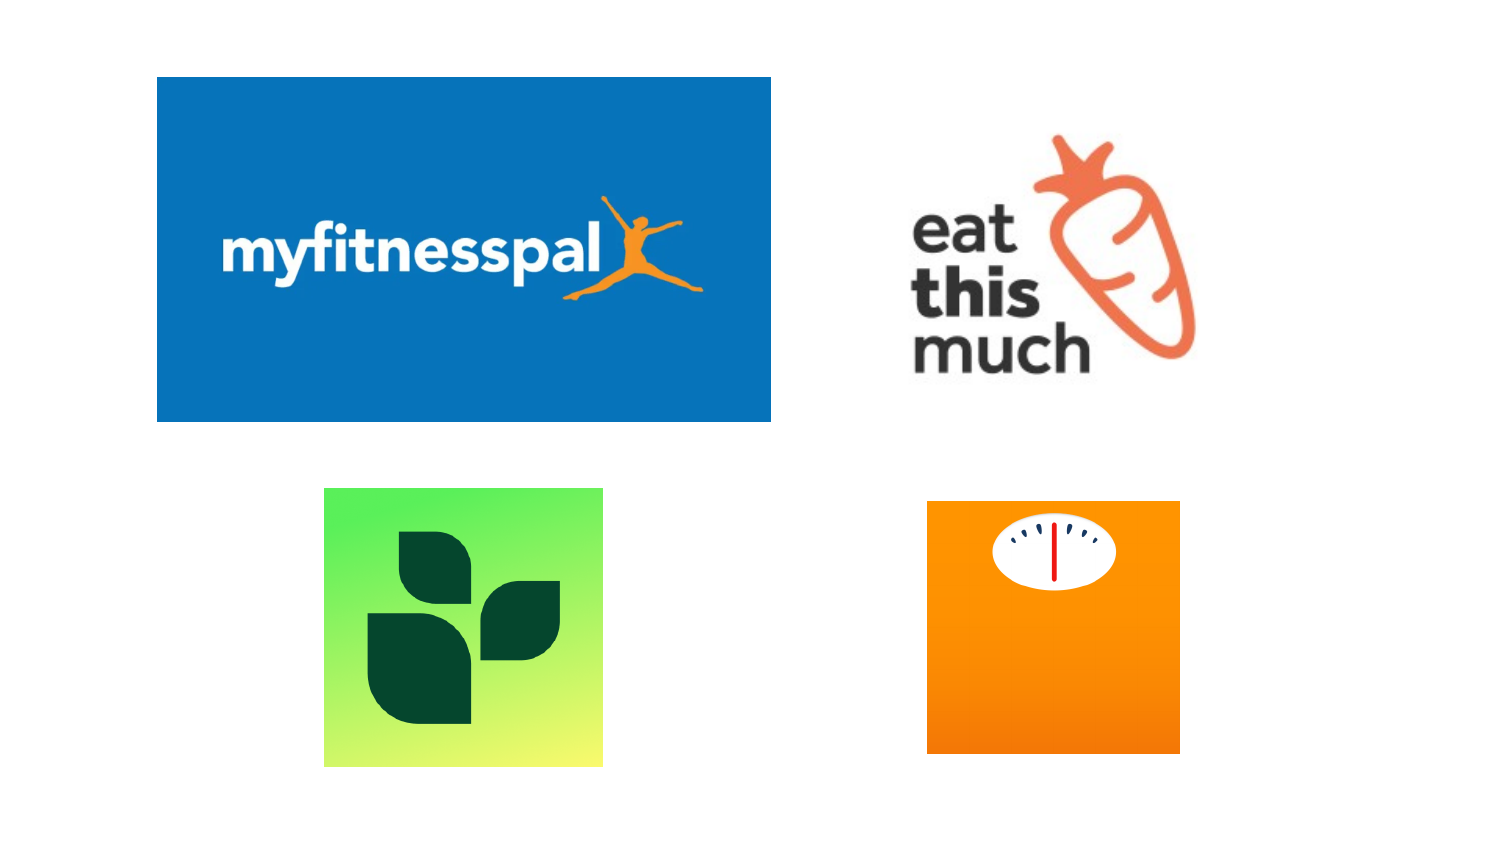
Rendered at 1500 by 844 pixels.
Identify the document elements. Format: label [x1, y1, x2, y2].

picture [157, 76, 771, 423]
picture [897, 109, 1211, 423]
picture [324, 488, 604, 767]
picture [927, 500, 1181, 754]
